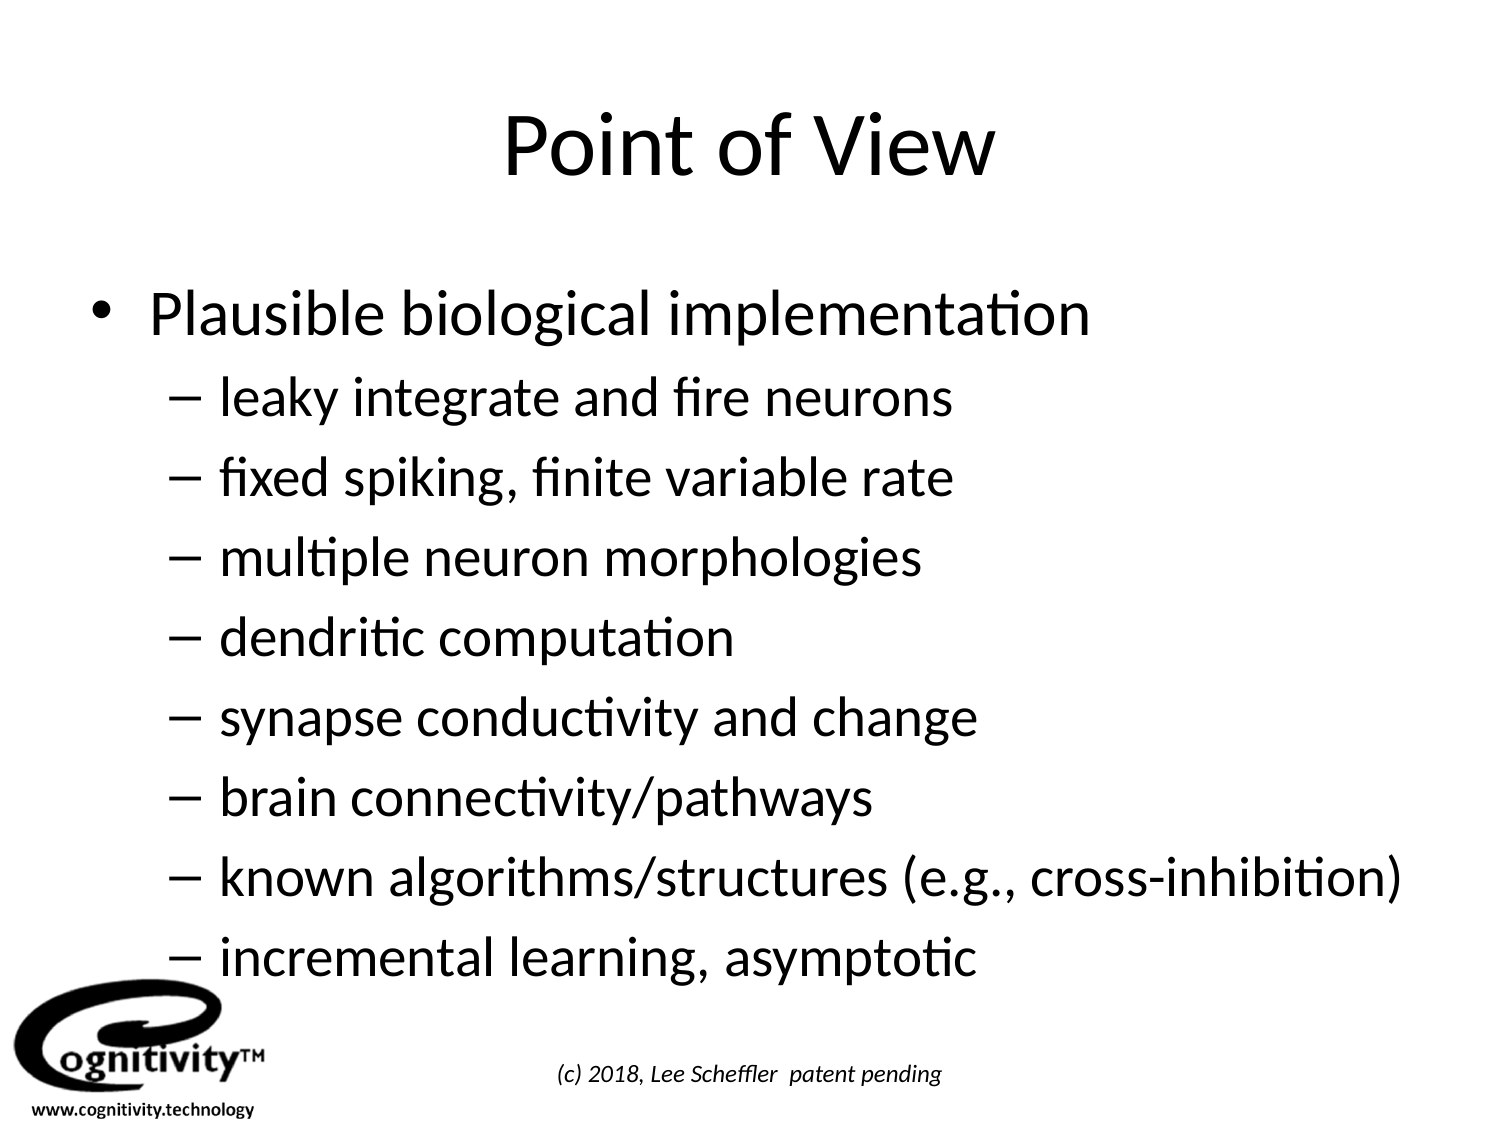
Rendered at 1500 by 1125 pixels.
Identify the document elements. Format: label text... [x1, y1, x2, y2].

list Plausible biological implementation leaky integrate and fire neurons fixed spiking, finite variable rate multiple neuron morphologies dendritic computation synapse conductivity and change brain connectivity/pathways known algorithms/structures (e.g., cross-inhibition) incremental learning, asymptotic [75, 262, 1425, 1005]
footer (c) 2018, Lee Scheffler patent pending [512, 1042, 988, 1103]
title Point of View [75, 45, 1425, 233]
picture [0, 966, 277, 1125]
